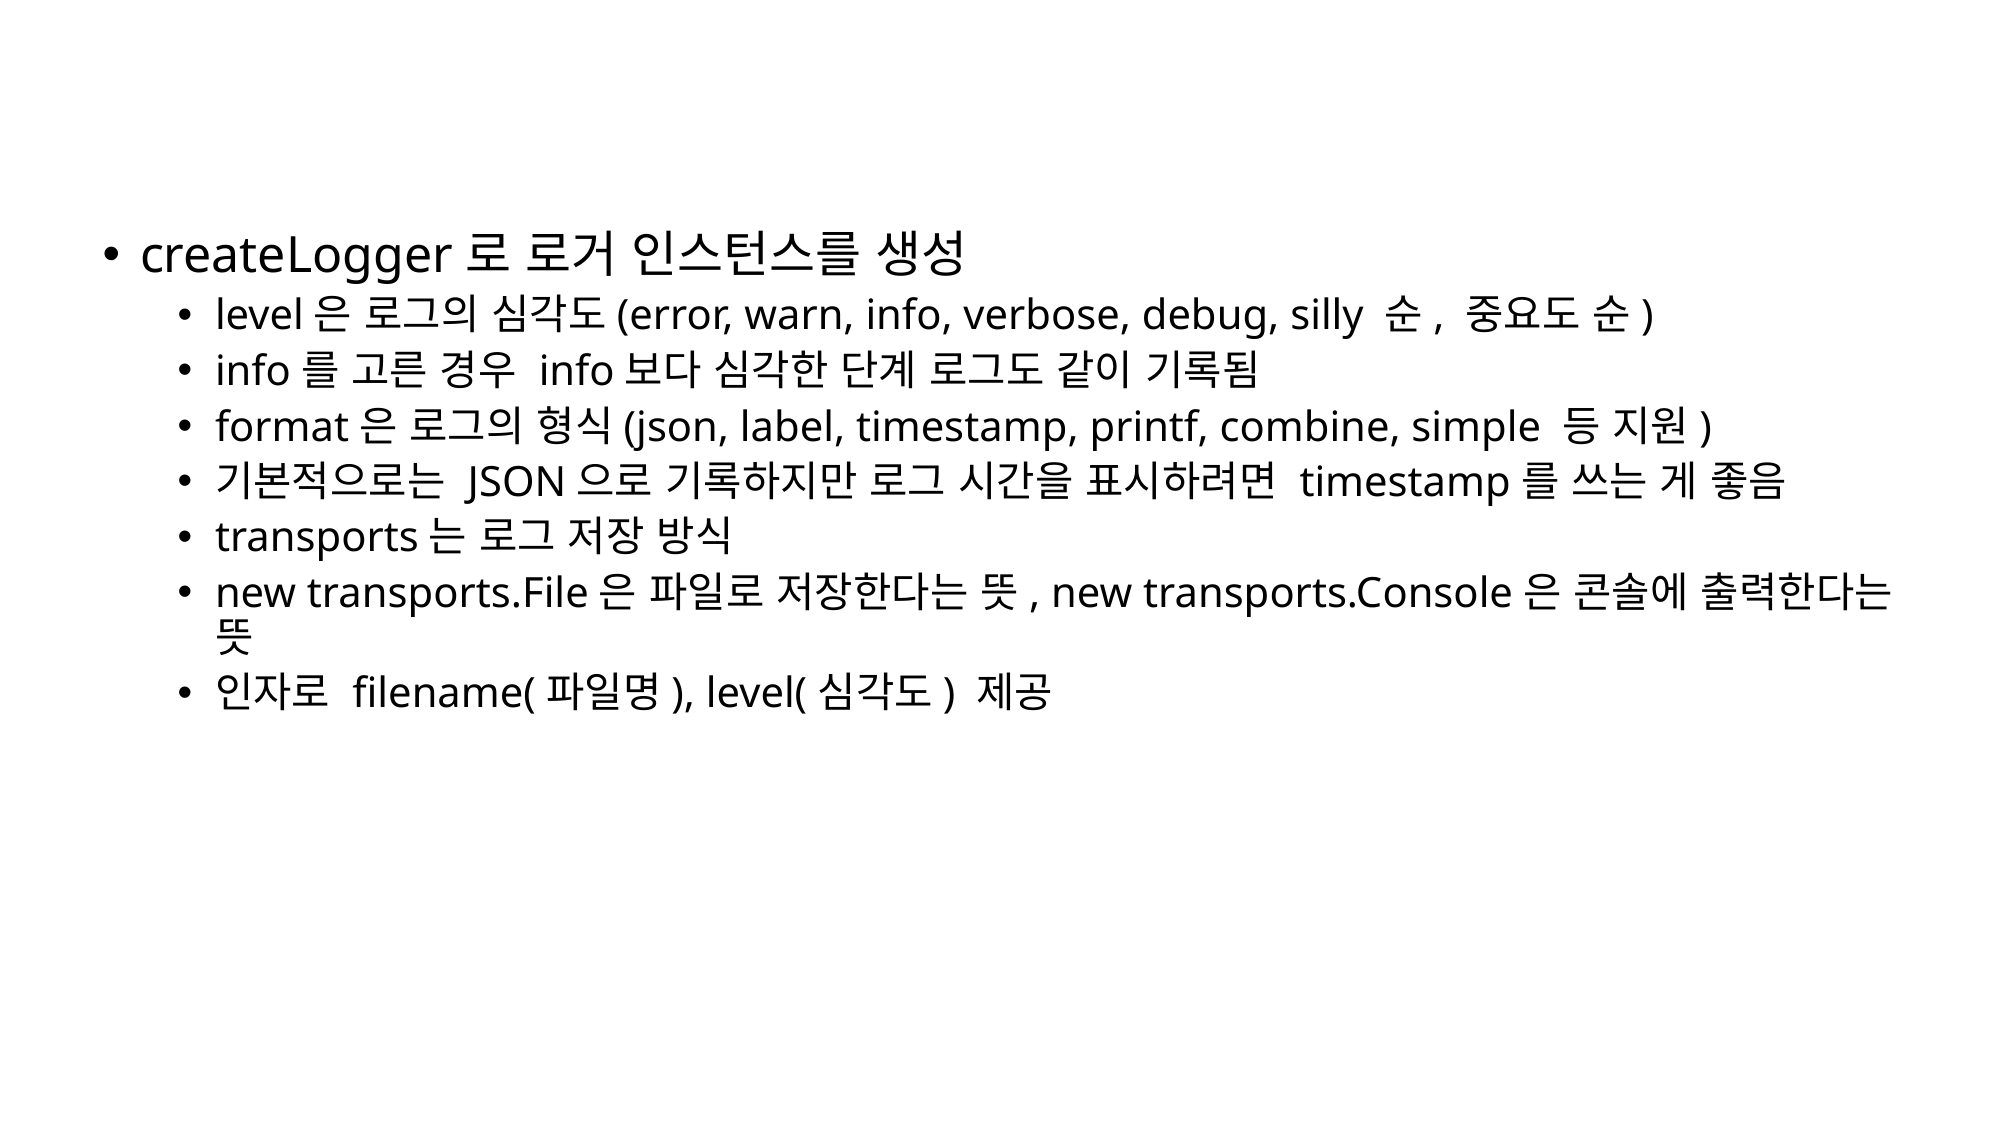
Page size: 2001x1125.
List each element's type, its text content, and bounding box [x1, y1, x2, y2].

list createLogger로 로거 인스턴스를 생성 level은 로그의 심각도(error, warn, info, verbose, debug, silly 순, 중요도 순) info를 고른 경우 info보다 심각한 단계 로그도 같이 기록됨 format은 로그의 형식(json, label, timestamp, printf, combine, simple 등 지원) 기본적으로는 JSON으로 기록하지만 로그 시간을 표시하려면 timestamp를 쓰는 게 좋음 transports는 로그 저장 방식 new transports.File은 파일로 저장한다는 뜻, new transports.Console은 콘솔에 출력한다는 뜻 인자로 filename(파일명), level(심각도) 제공 [87, 222, 1925, 1037]
